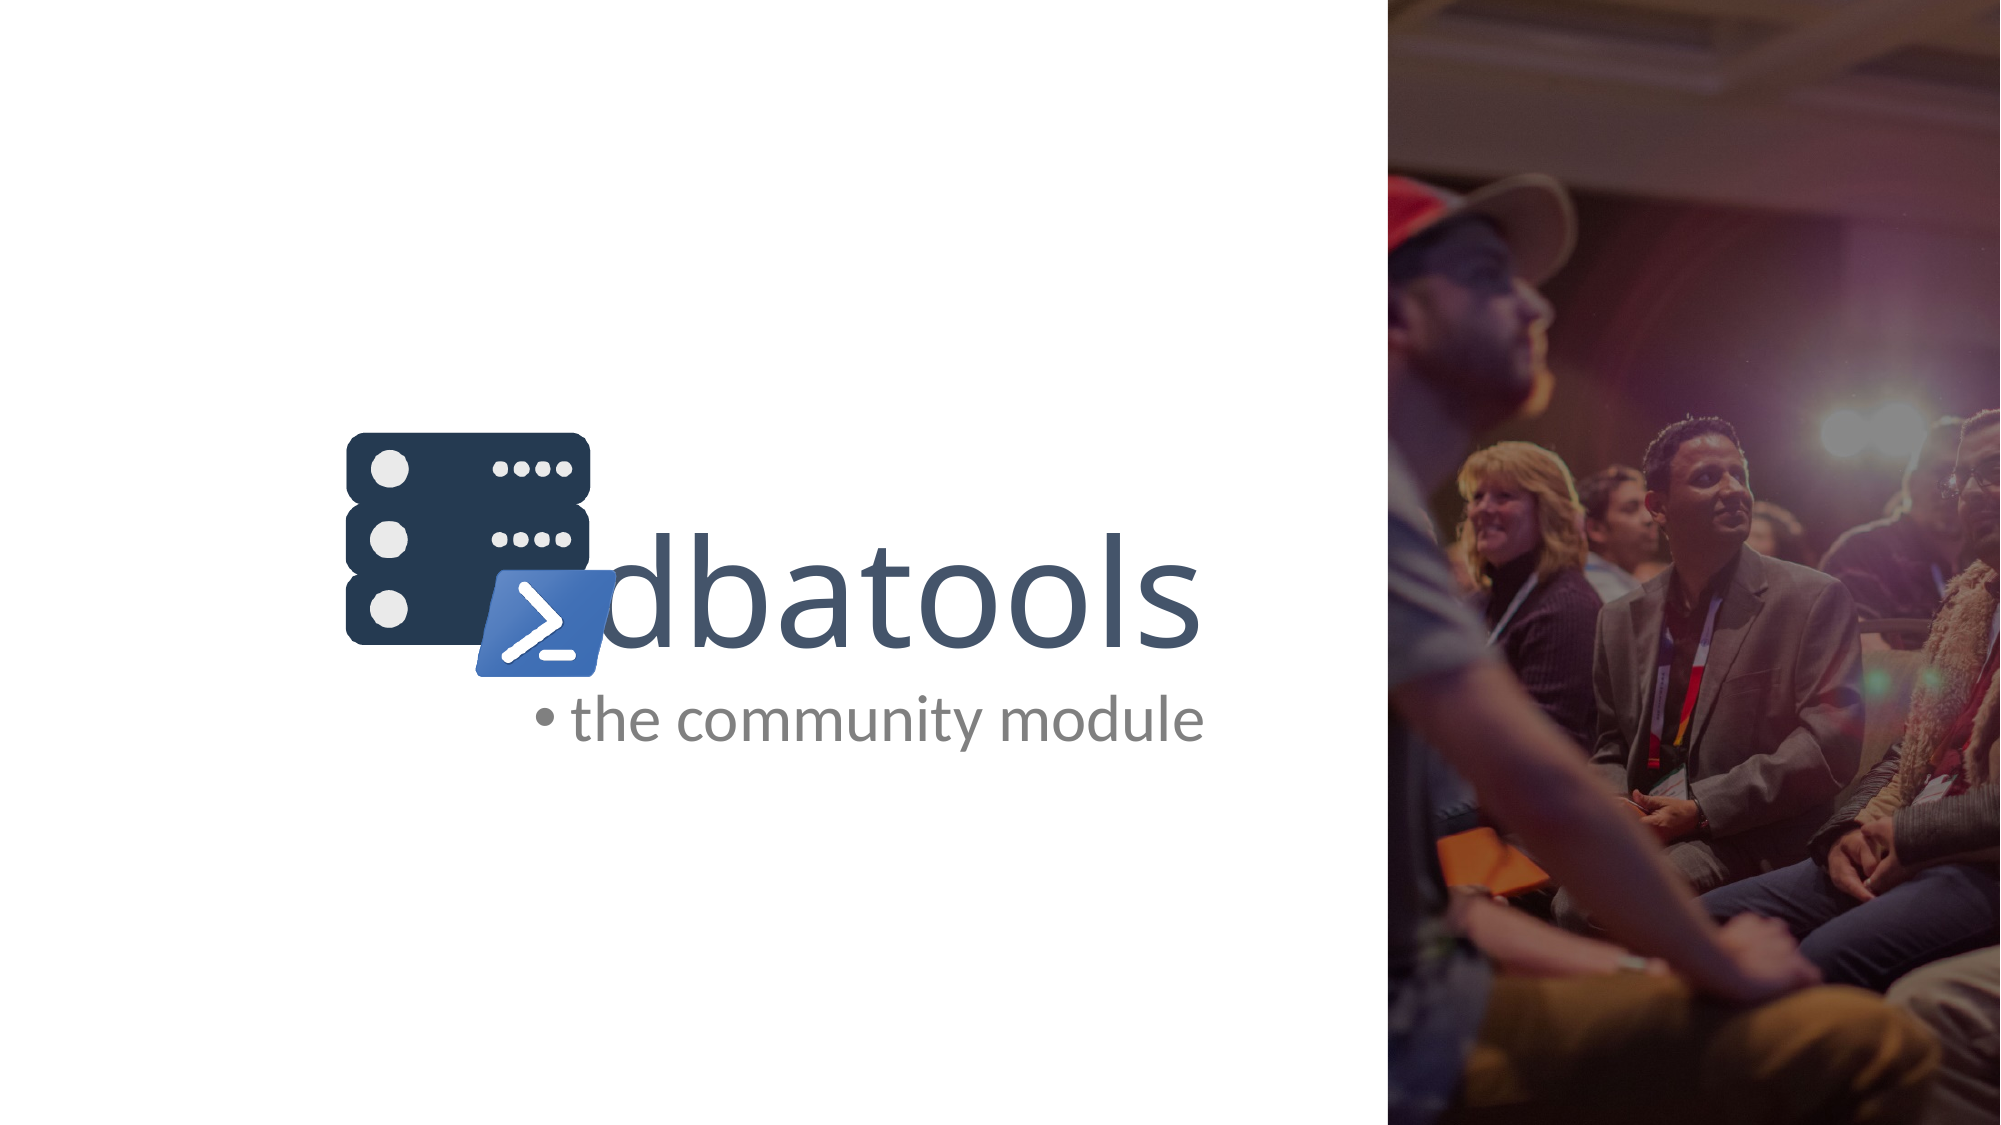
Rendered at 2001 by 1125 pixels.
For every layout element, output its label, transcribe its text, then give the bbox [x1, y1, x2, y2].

title dbatools [248, 291, 1221, 676]
picture [1387, 0, 2000, 1125]
subtitle the community module [156, 676, 1221, 776]
picture [298, 402, 627, 731]
